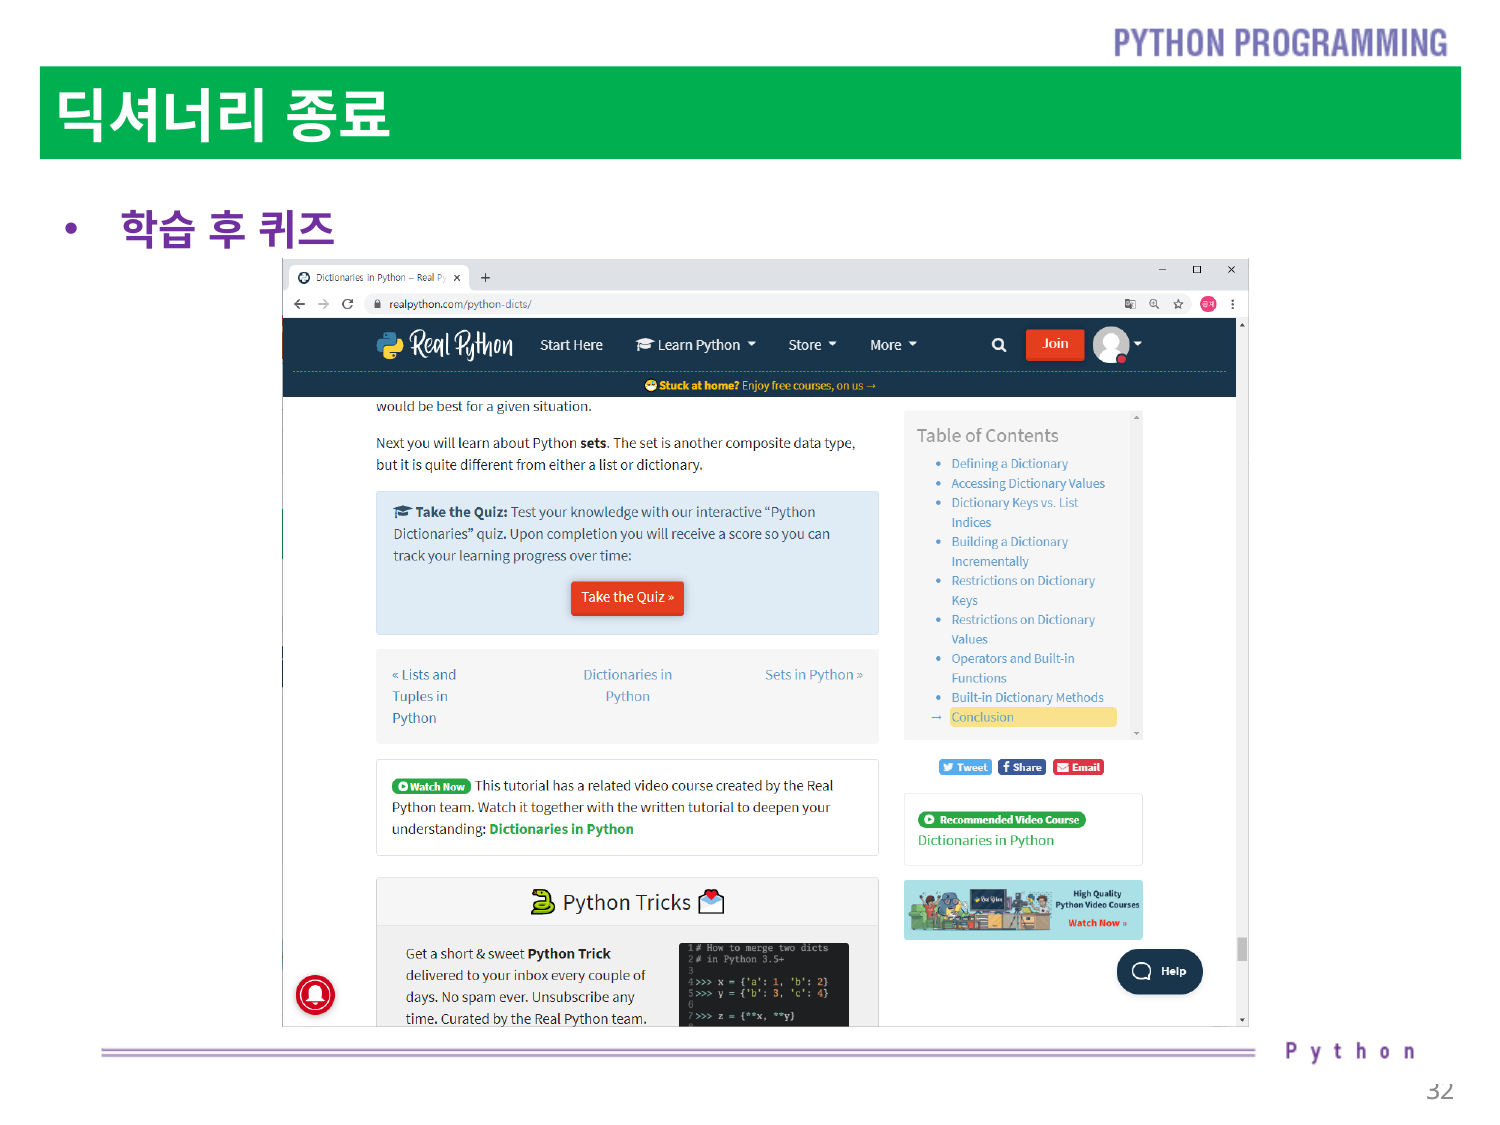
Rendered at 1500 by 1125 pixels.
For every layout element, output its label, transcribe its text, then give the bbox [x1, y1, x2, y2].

list 학습 후 퀴즈 [48, 195, 1461, 1041]
picture [1106, 13, 1462, 66]
picture [18, 1020, 1483, 1084]
picture [282, 257, 1250, 1028]
slide_number 32 [1119, 1071, 1470, 1112]
title 딕셔너리 종료 [39, 76, 1444, 152]
